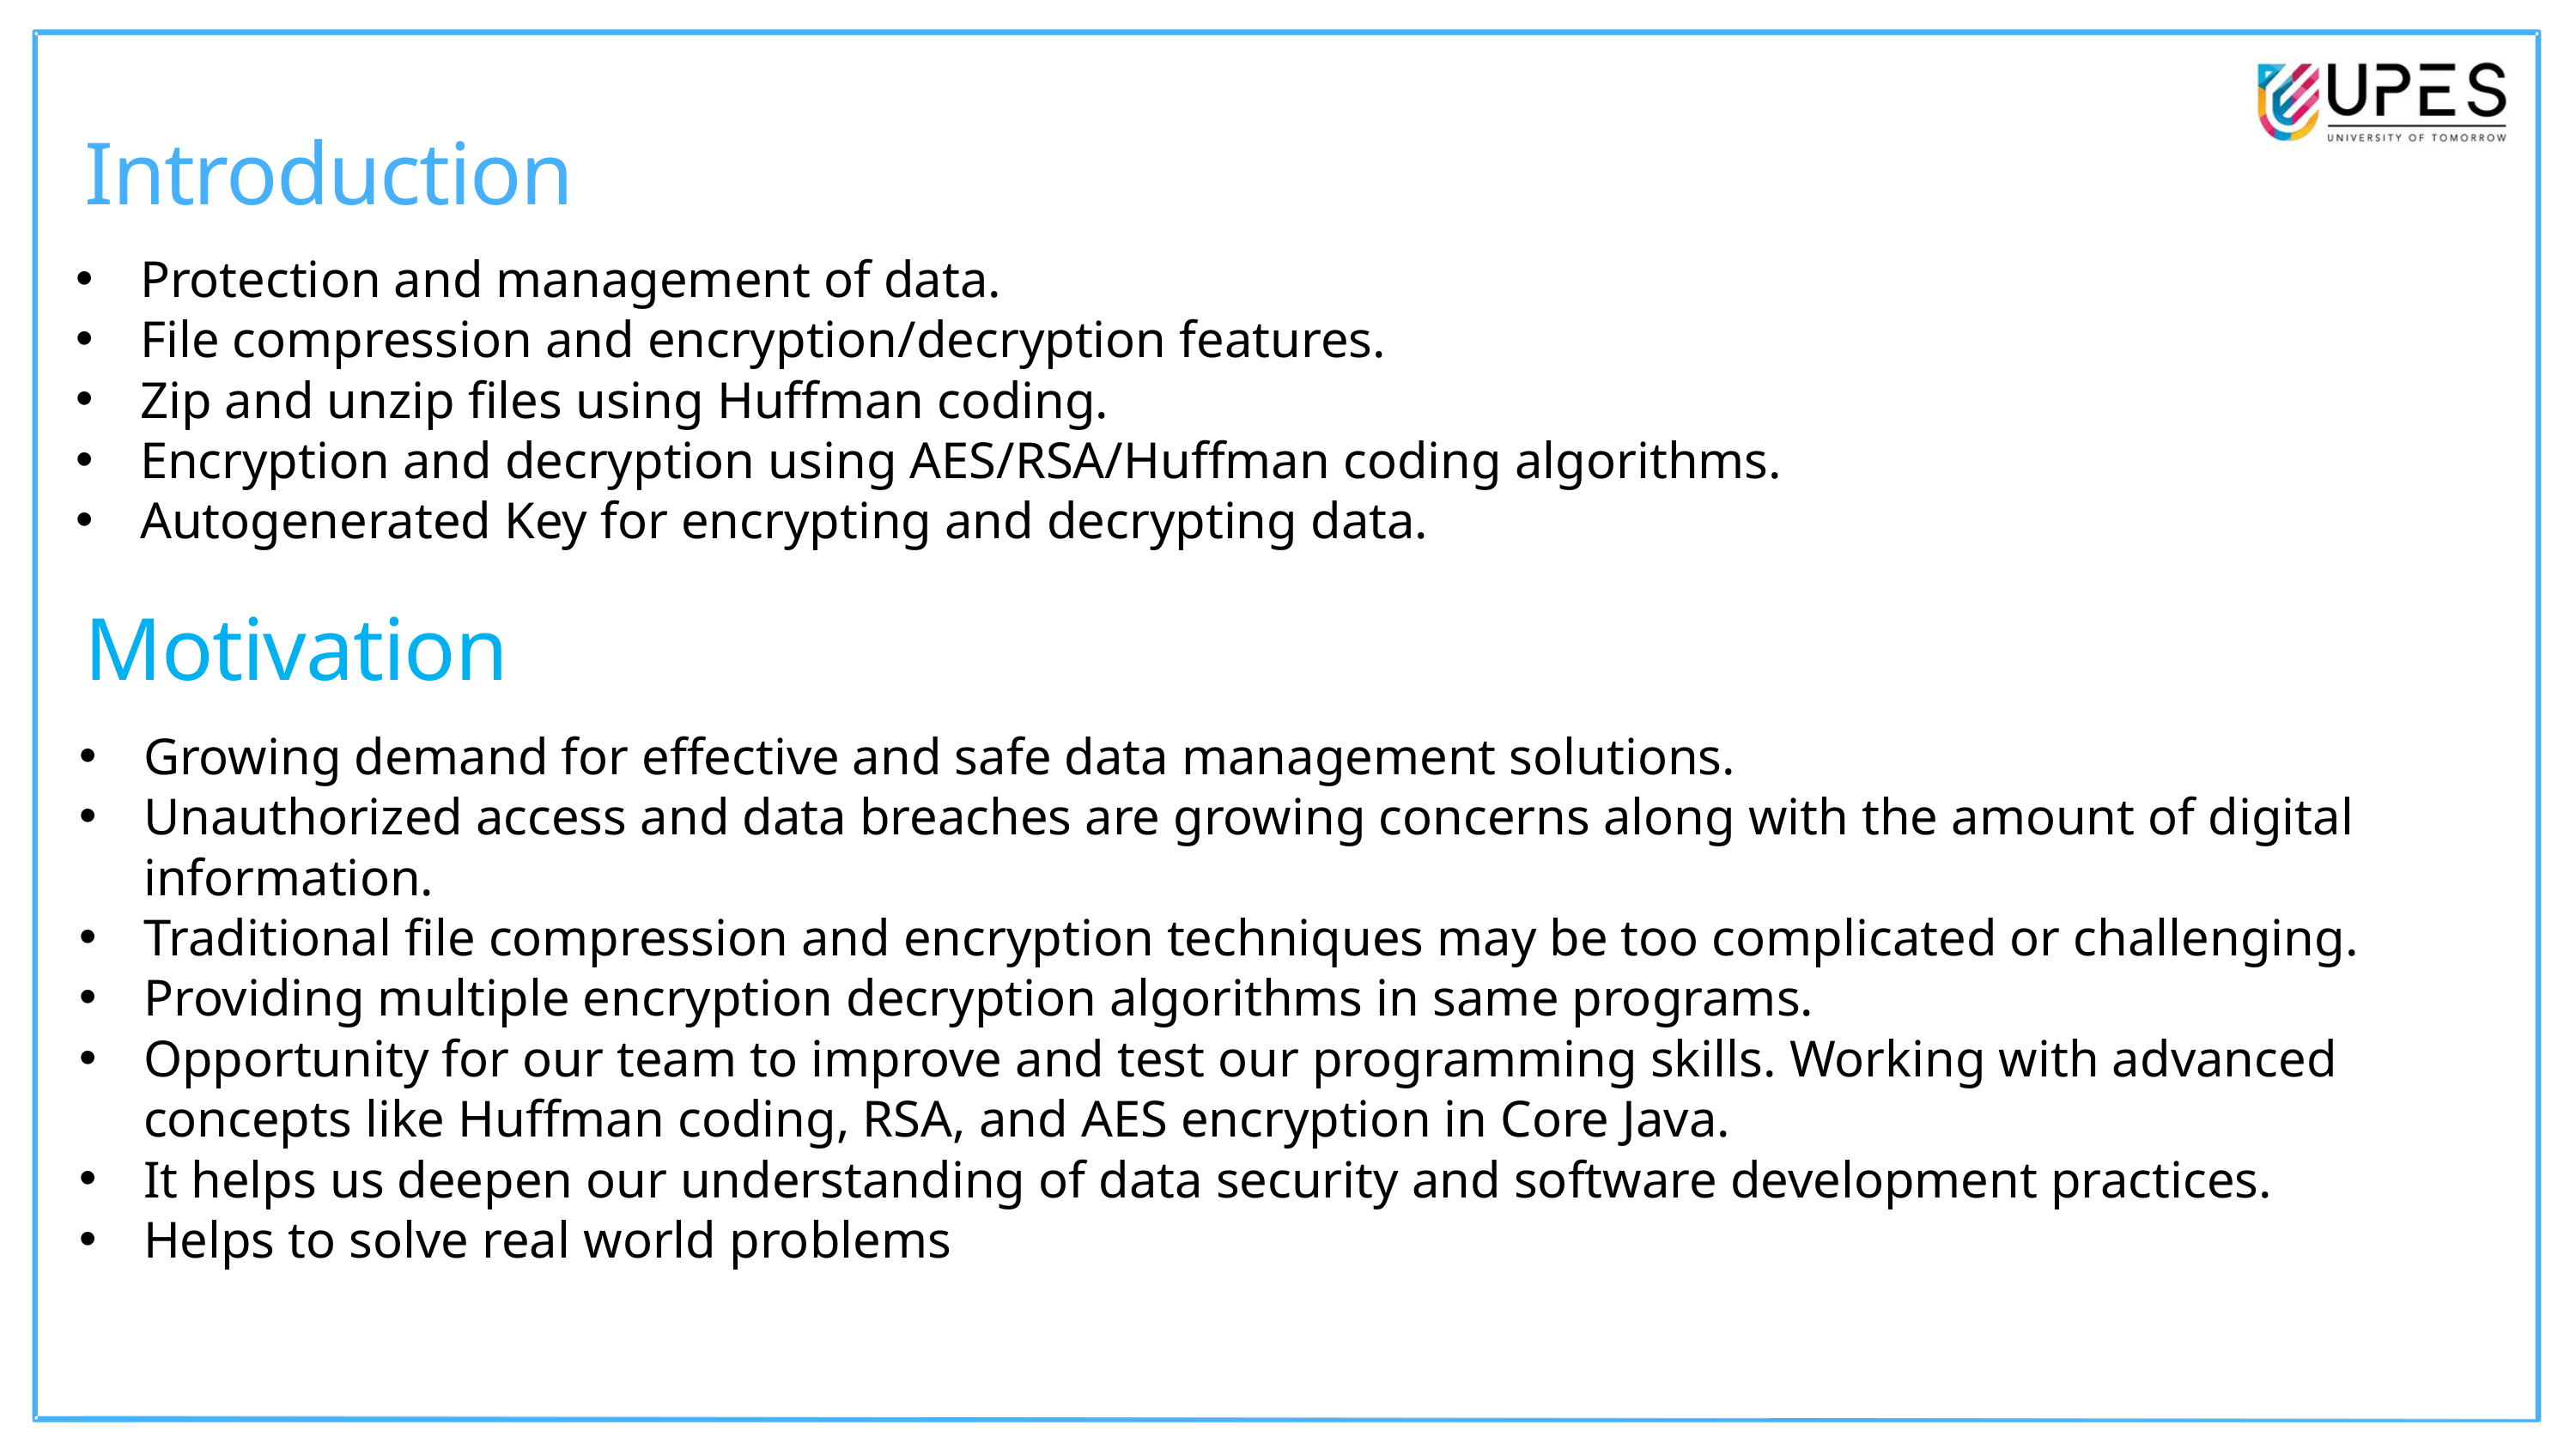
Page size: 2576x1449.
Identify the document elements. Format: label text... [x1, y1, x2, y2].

text_box [2232, 51, 2515, 166]
text_box Protection and management of data. File compression and encryption/decryption features. Zip and unzip files using Huffman coding. Encryption and decryption using AES/RSA/Huffman coding algorithms. Autogenerated Key for encrypting and decrypting data. [76, 246, 2516, 609]
text_box Motivation [84, 607, 548, 698]
text_box Growing demand for effective and safe data management solutions. Unauthorized access and data breaches are growing concerns along with the amount of digital information. Traditional file compression and encryption techniques may be too complicated or challenging. Providing multiple encryption decryption algorithms in same programs. Opportunity for our team to improve and test our programming skills. Working with advanced concepts like Huffman coding, RSA, and AES encryption in Core Java. It helps us deepen our understanding of data security and software development practices. Helps to solve real world problems [79, 724, 2512, 1268]
text_box [32, 29, 2542, 1422]
text_box Introduction [84, 101, 598, 222]
